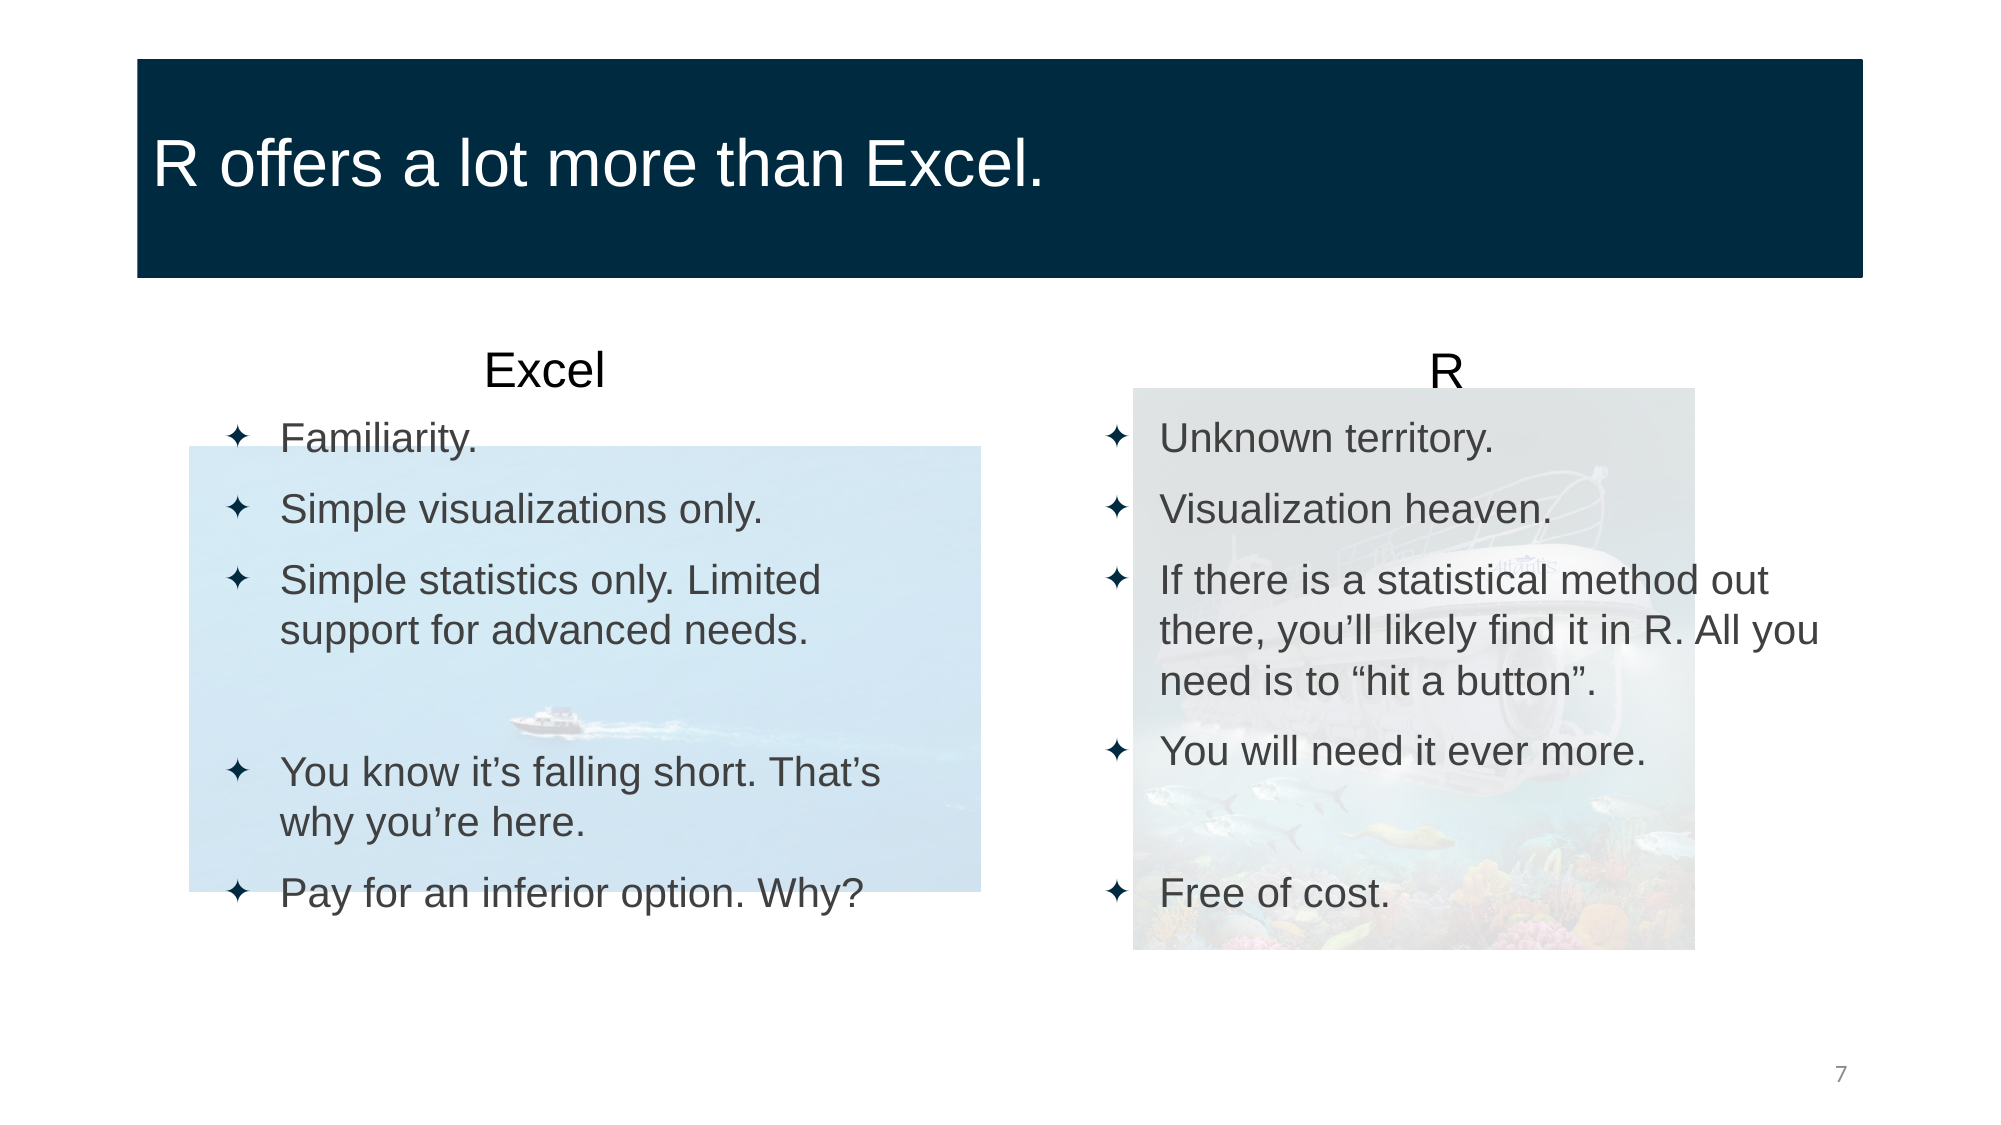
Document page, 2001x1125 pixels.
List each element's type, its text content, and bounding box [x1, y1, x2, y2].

picture [1133, 388, 1695, 950]
title R offers a lot more than Excel. [137, 59, 1863, 278]
text_box Excel [468, 330, 621, 403]
text_box Unknown territory. Visualization heaven. If there is a statistical method out there, you’ll likely find it in R. All you need is to “hit a button”. You will need it ever more. Free of cost. [1088, 403, 1133, 949]
slide_number 7 [1412, 1042, 1863, 1103]
text_box Familiarity. Simple visualizations only. Simple statistics only. Limited support for advanced needs. You know it’s falling short. That’s why you’re here. Pay for an inferior option. Why? [208, 403, 942, 446]
text_box R [1414, 330, 1480, 388]
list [189, 446, 981, 892]
text_box Familiarity. Simple visualizations only. Simple statistics only. Limited support for advanced needs. You know it’s falling short. That’s why you’re here. Pay for an inferior option. Why? [208, 892, 942, 950]
text_box Unknown territory. Visualization heaven. If there is a statistical method out there, you’ll likely find it in R. All you need is to “hit a button”. You will need it ever more. Free of cost. [1695, 403, 1863, 949]
